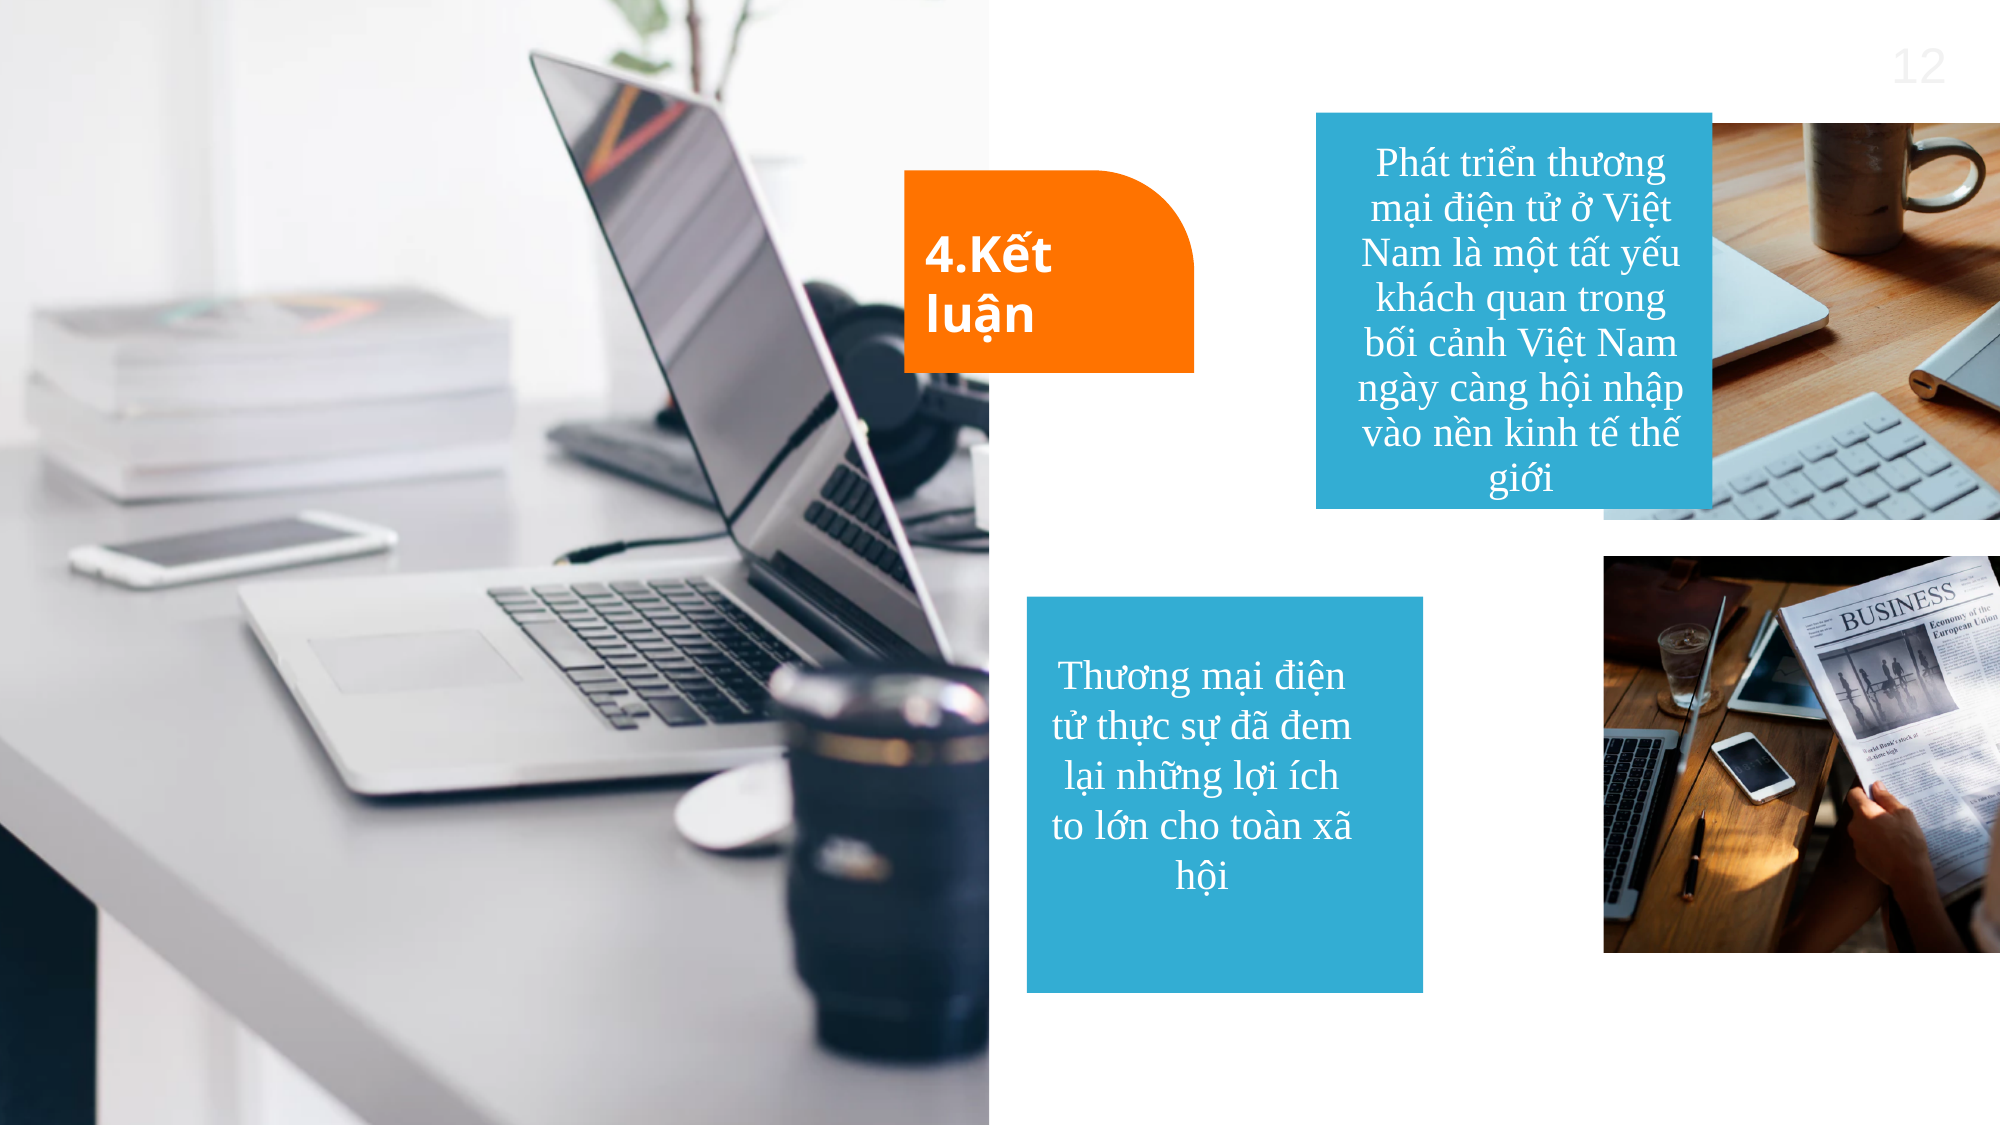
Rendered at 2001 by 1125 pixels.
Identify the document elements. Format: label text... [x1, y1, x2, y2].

text_box [990, 169, 1196, 374]
text_box [1315, 112, 1713, 510]
text_box [1026, 596, 1424, 994]
picture [1603, 123, 2000, 521]
picture [1603, 555, 2000, 953]
text_box 4.Kết luận [990, 214, 1173, 351]
text_box Phát triển thương mại điện tử ở Việt Nam là một tất yếu khách quan trong bối cảnh Việt Nam ngày càng hội nhập vào nền kinh tế thế giới [1330, 133, 1603, 272]
text_box Thương mại điện tử thực sự đã đem lại những lợi ích to lớn cho toàn xã hội [1036, 640, 1368, 906]
picture [0, 0, 990, 1125]
